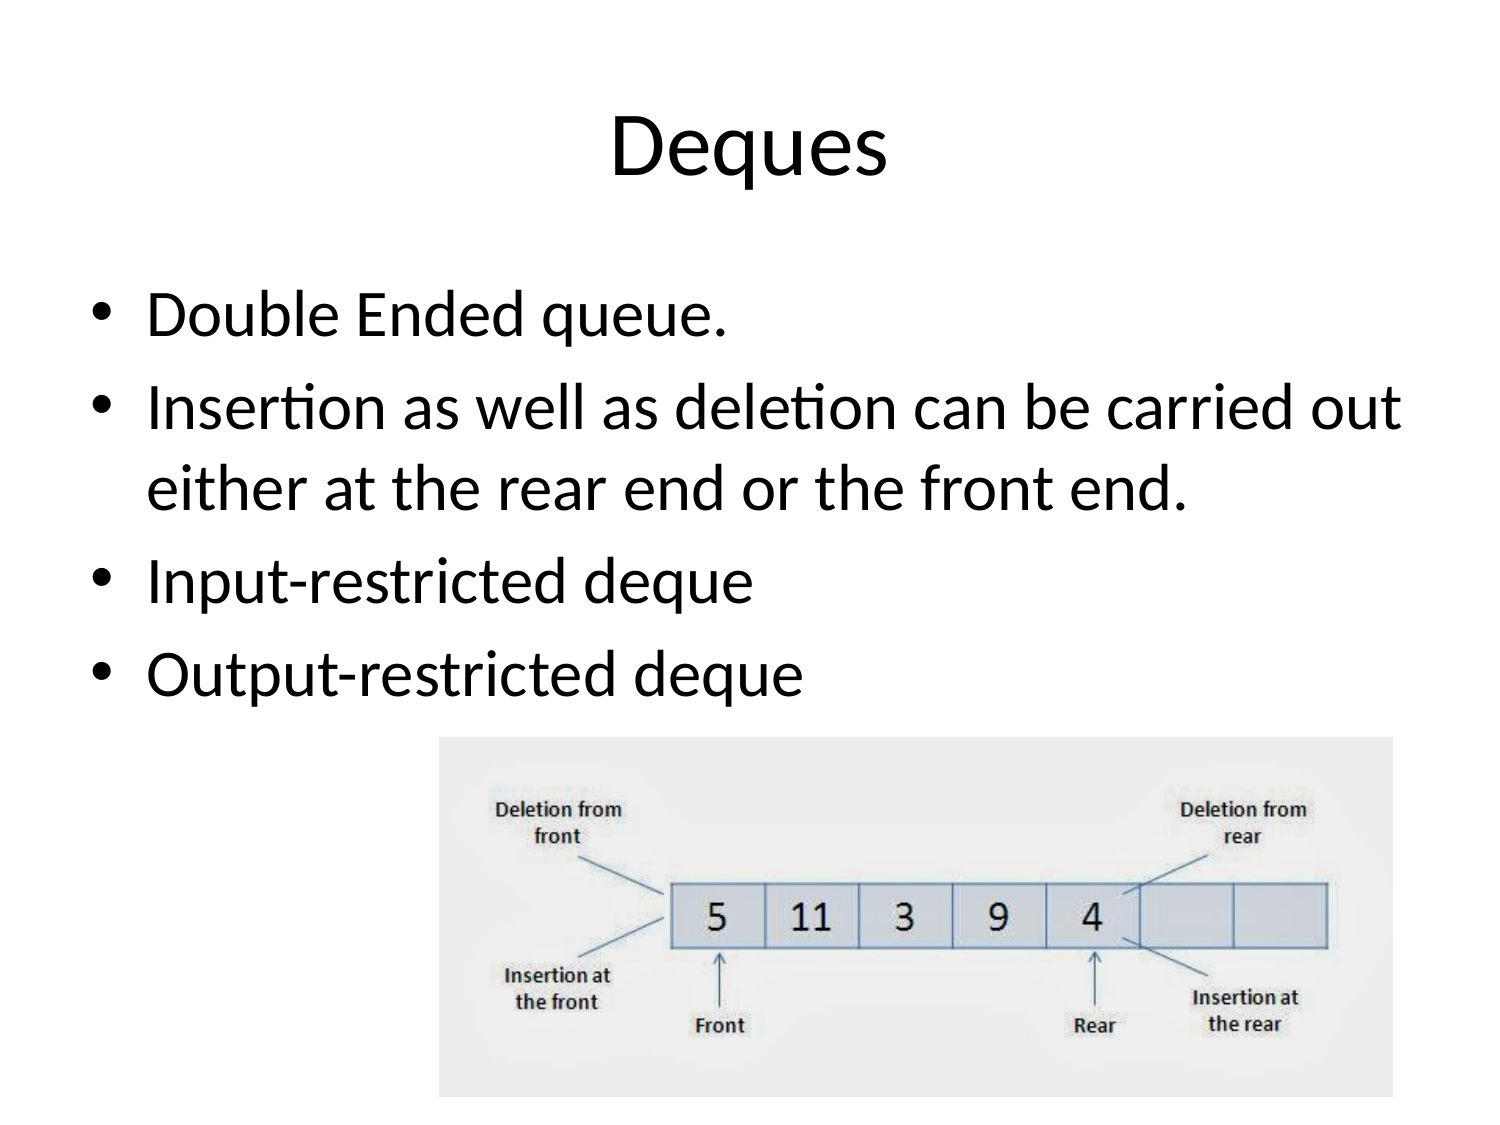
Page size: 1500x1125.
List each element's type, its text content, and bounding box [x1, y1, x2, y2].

title Deques [75, 45, 1425, 233]
list Double Ended queue. Insertion as well as deletion can be carried out either at the rear end or the front end. Input-restricted deque Output-restricted deque [75, 262, 1425, 1005]
picture [439, 737, 1394, 1098]
